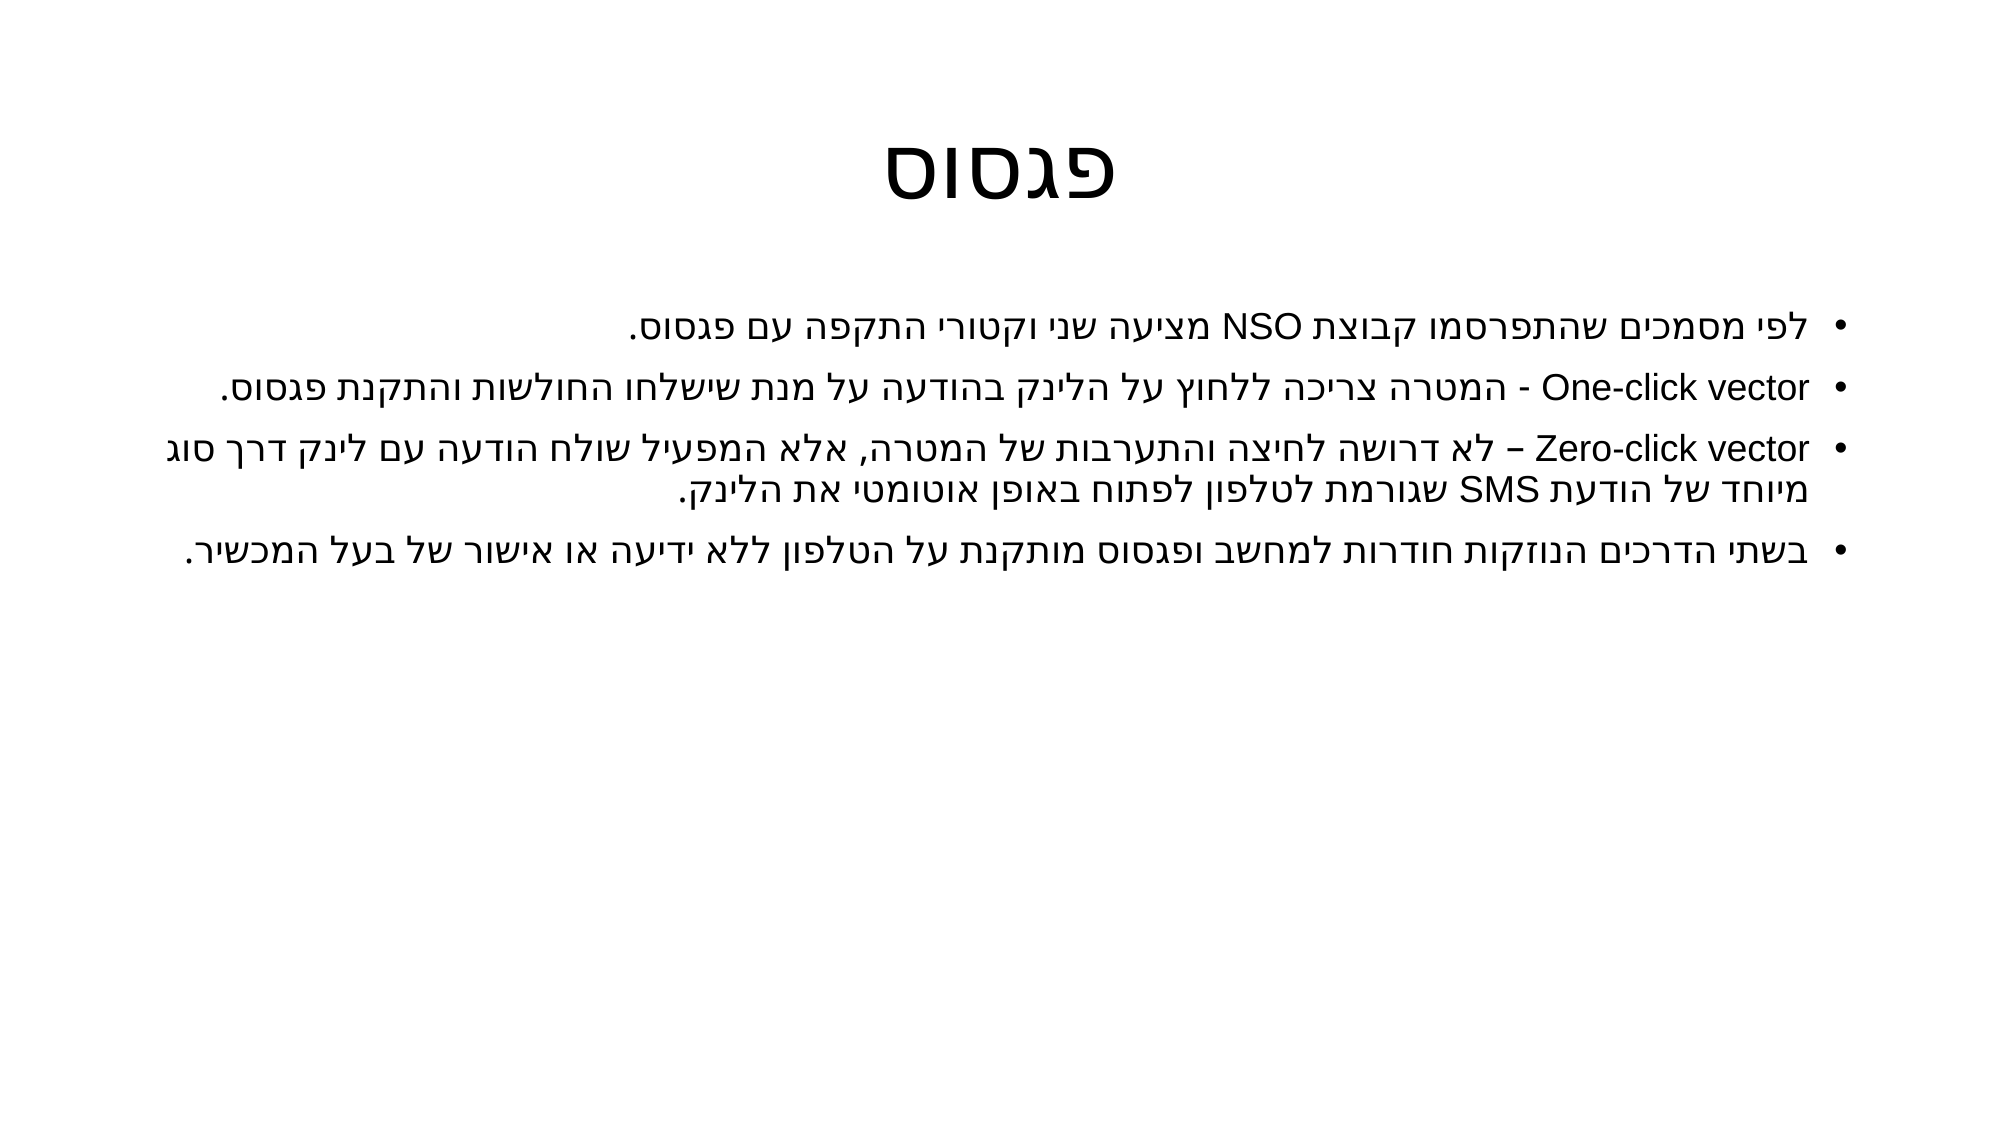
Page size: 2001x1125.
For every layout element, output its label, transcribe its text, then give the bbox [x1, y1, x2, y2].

title פגסוס [137, 59, 1863, 278]
list לפי מסמכים שהתפרסמו קבוצת NSO מציעה שני וקטורי התקפה עם פגסוס. One-click vector - המטרה צריכה ללחוץ על הלינק בהודעה על מנת שישלחו החולשות והתקנת פגסוס. Zero-click vector – לא דרושה לחיצה והתערבות של המטרה, אלא המפעיל שולח הודעה עם לינק דרך סוג מיוחד של הודעת SMS שגורמת לטלפון לפתוח באופן אוטומטי את הלינק. בשתי הדרכים הנוזקות חודרות למחשב ופגסוס מותקנת על הטלפון ללא ידיעה או אישור של בעל המכשיר. [137, 299, 1863, 1014]
